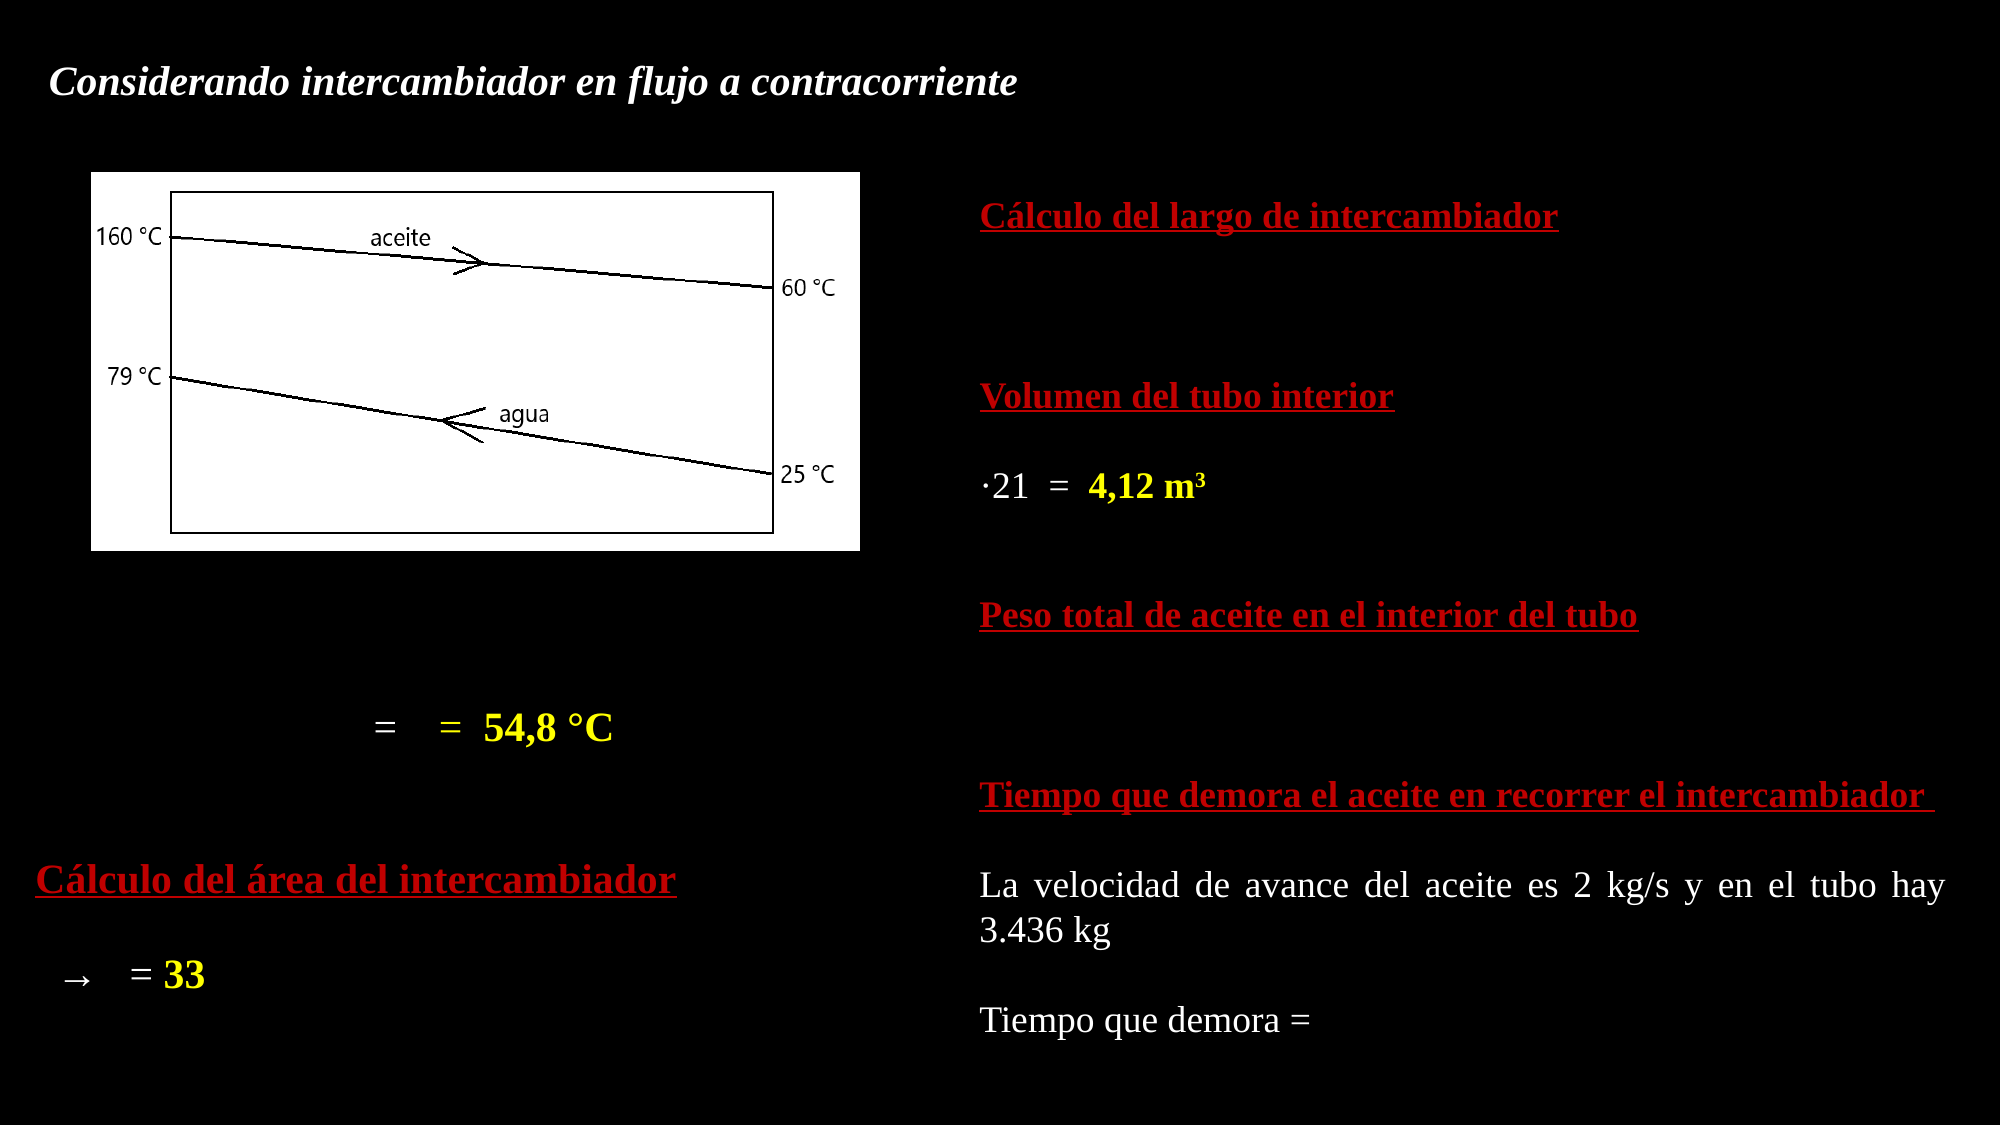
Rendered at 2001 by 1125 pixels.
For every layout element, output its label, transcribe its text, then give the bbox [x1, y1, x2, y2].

picture [91, 172, 860, 551]
text_box Considerando intercambiador en flujo a contracorriente [0, 46, 1034, 112]
